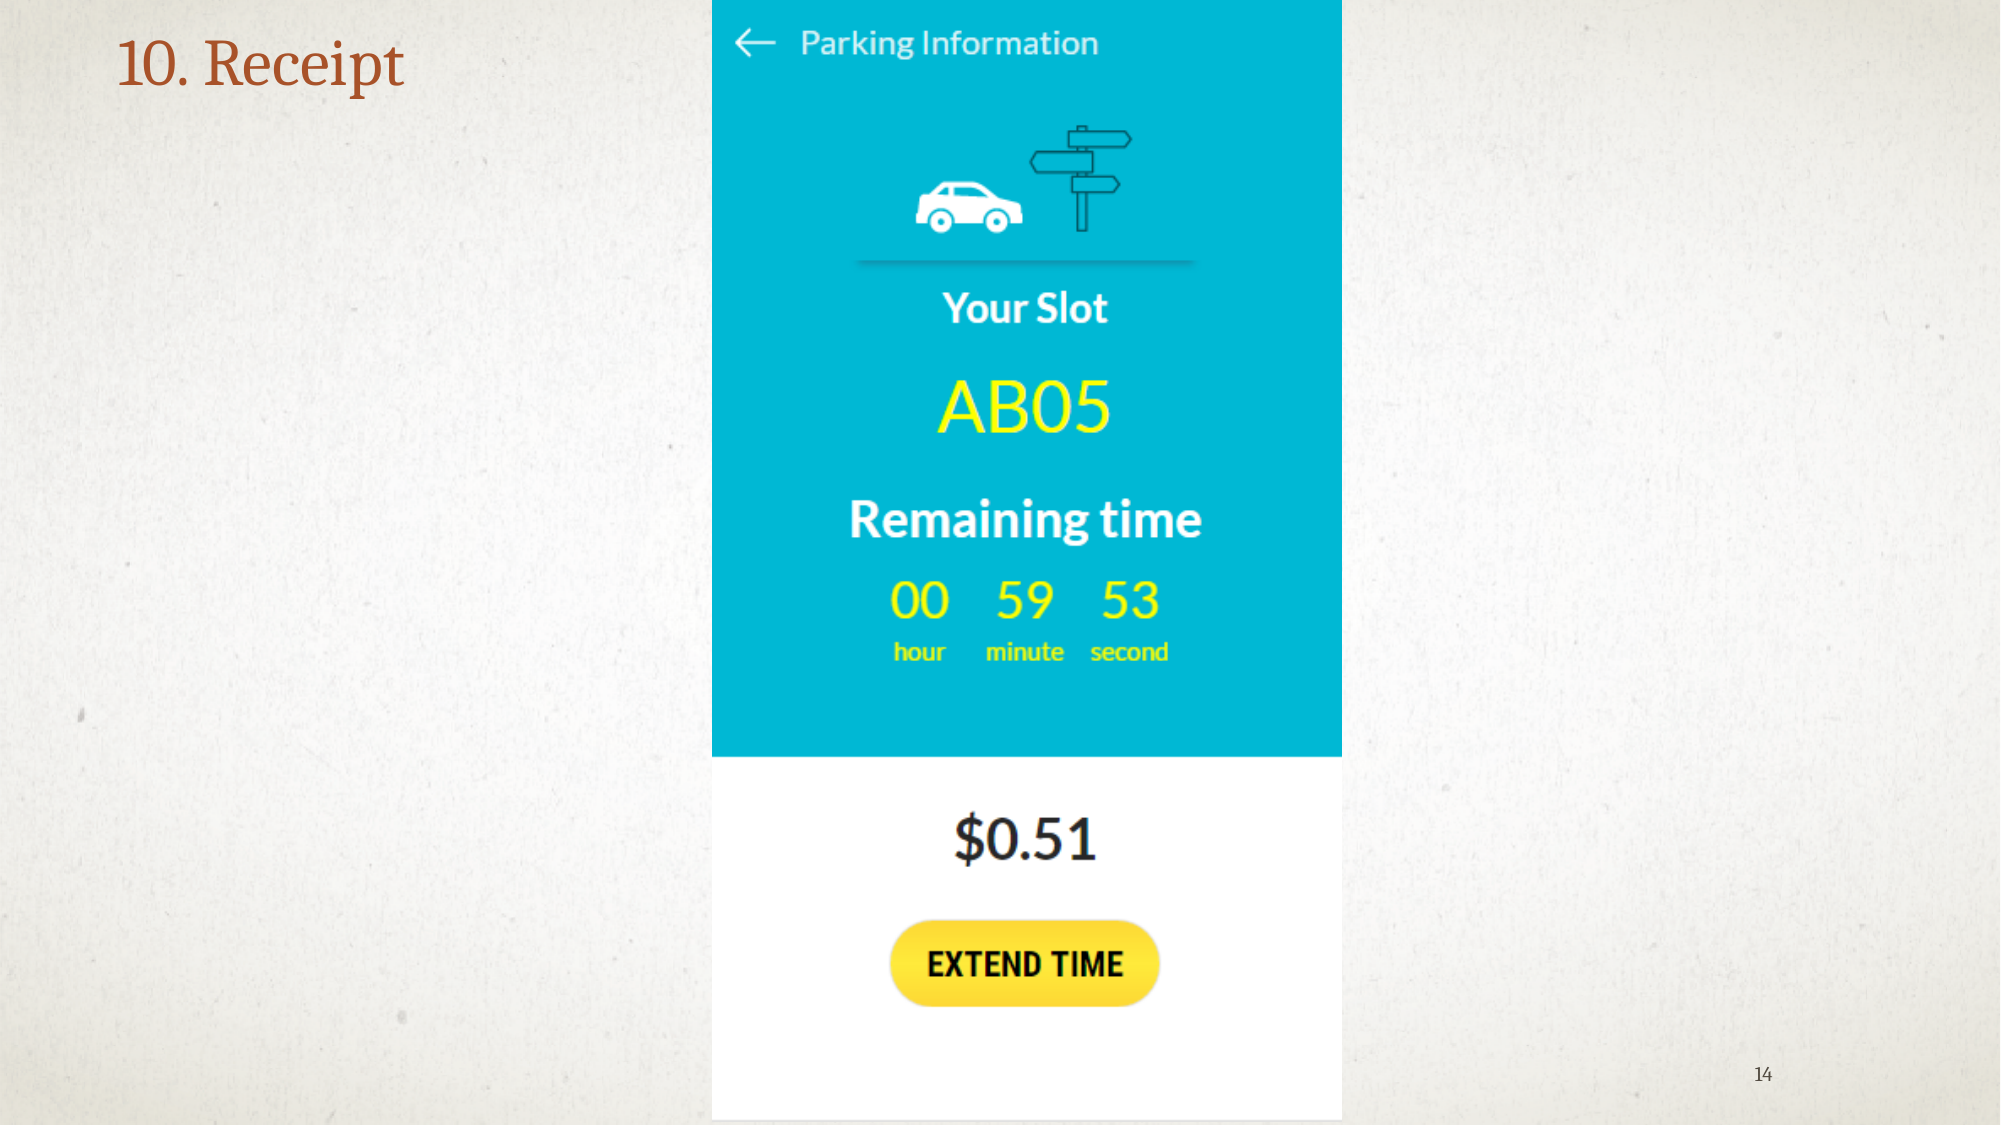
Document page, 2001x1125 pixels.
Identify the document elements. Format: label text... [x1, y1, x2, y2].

slide_number 14 [1672, 1053, 1788, 1093]
text_box 10. Receipt [95, 20, 712, 121]
picture [0, 0, 2001, 1125]
